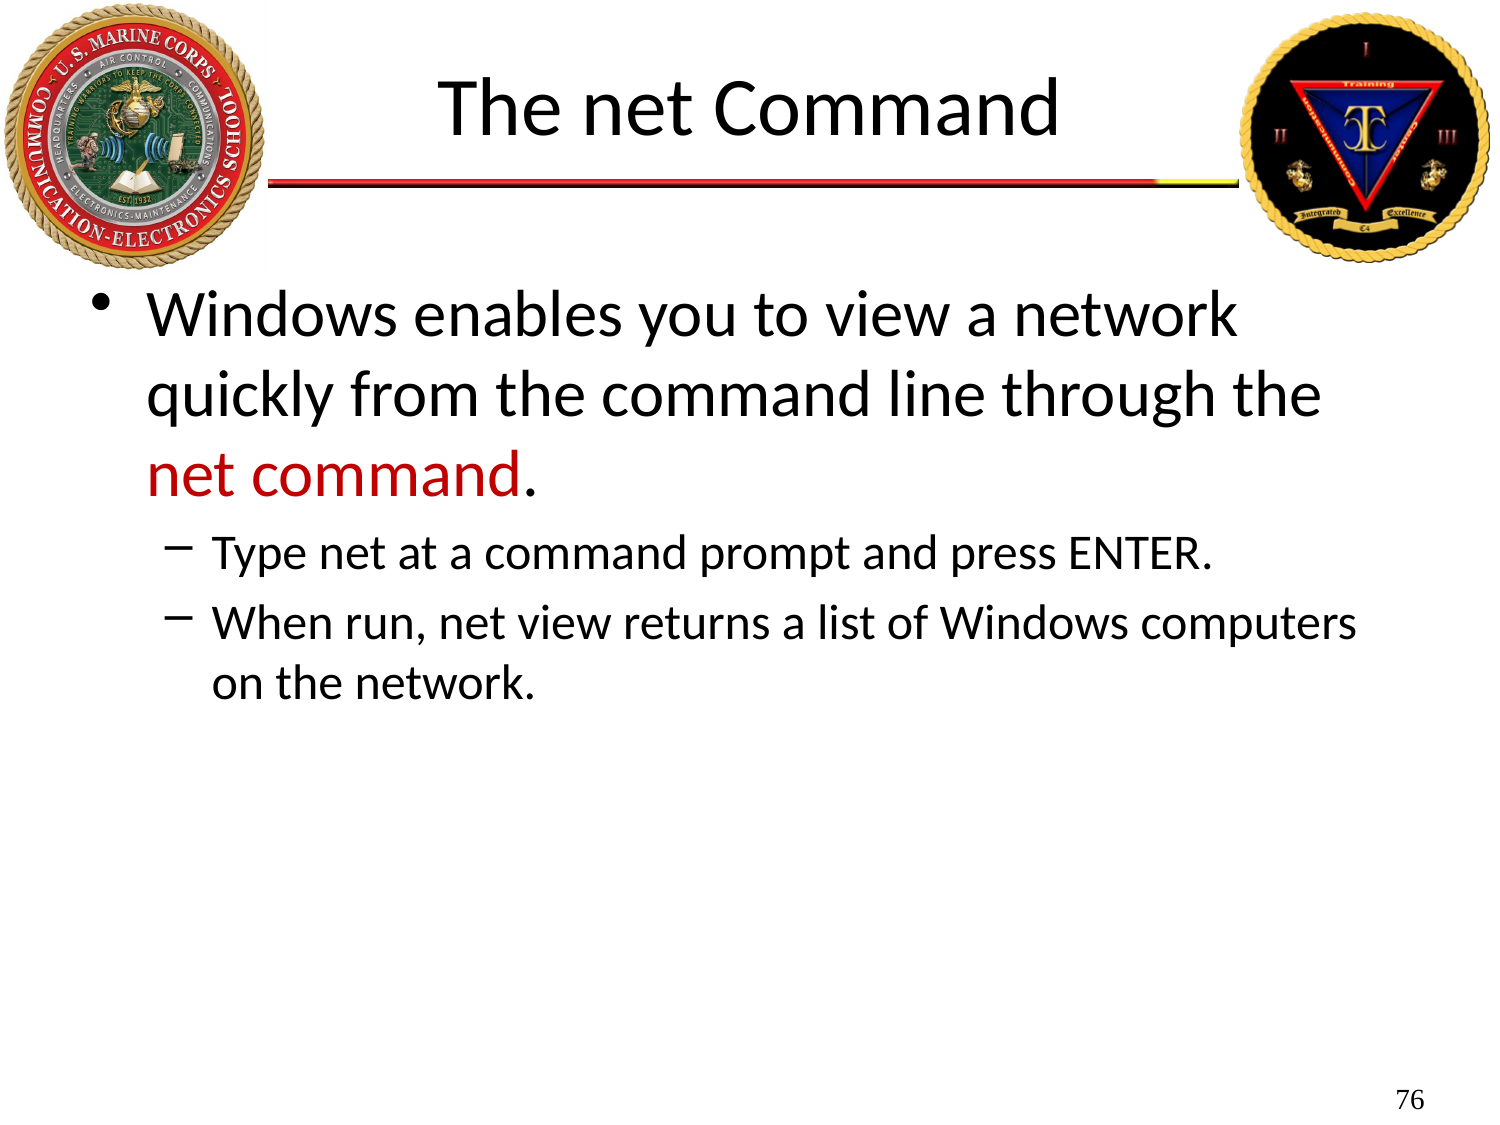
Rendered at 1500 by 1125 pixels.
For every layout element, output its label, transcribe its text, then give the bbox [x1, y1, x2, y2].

list Windows enables you to view a network quickly from the command line through the net command. Type net at a command prompt and press ENTER. When run, net view returns a list of Windows computers on the network. [75, 262, 1425, 1005]
picture [1239, 12, 1490, 263]
picture [0, 0, 268, 274]
title The net Command [75, 45, 1425, 233]
